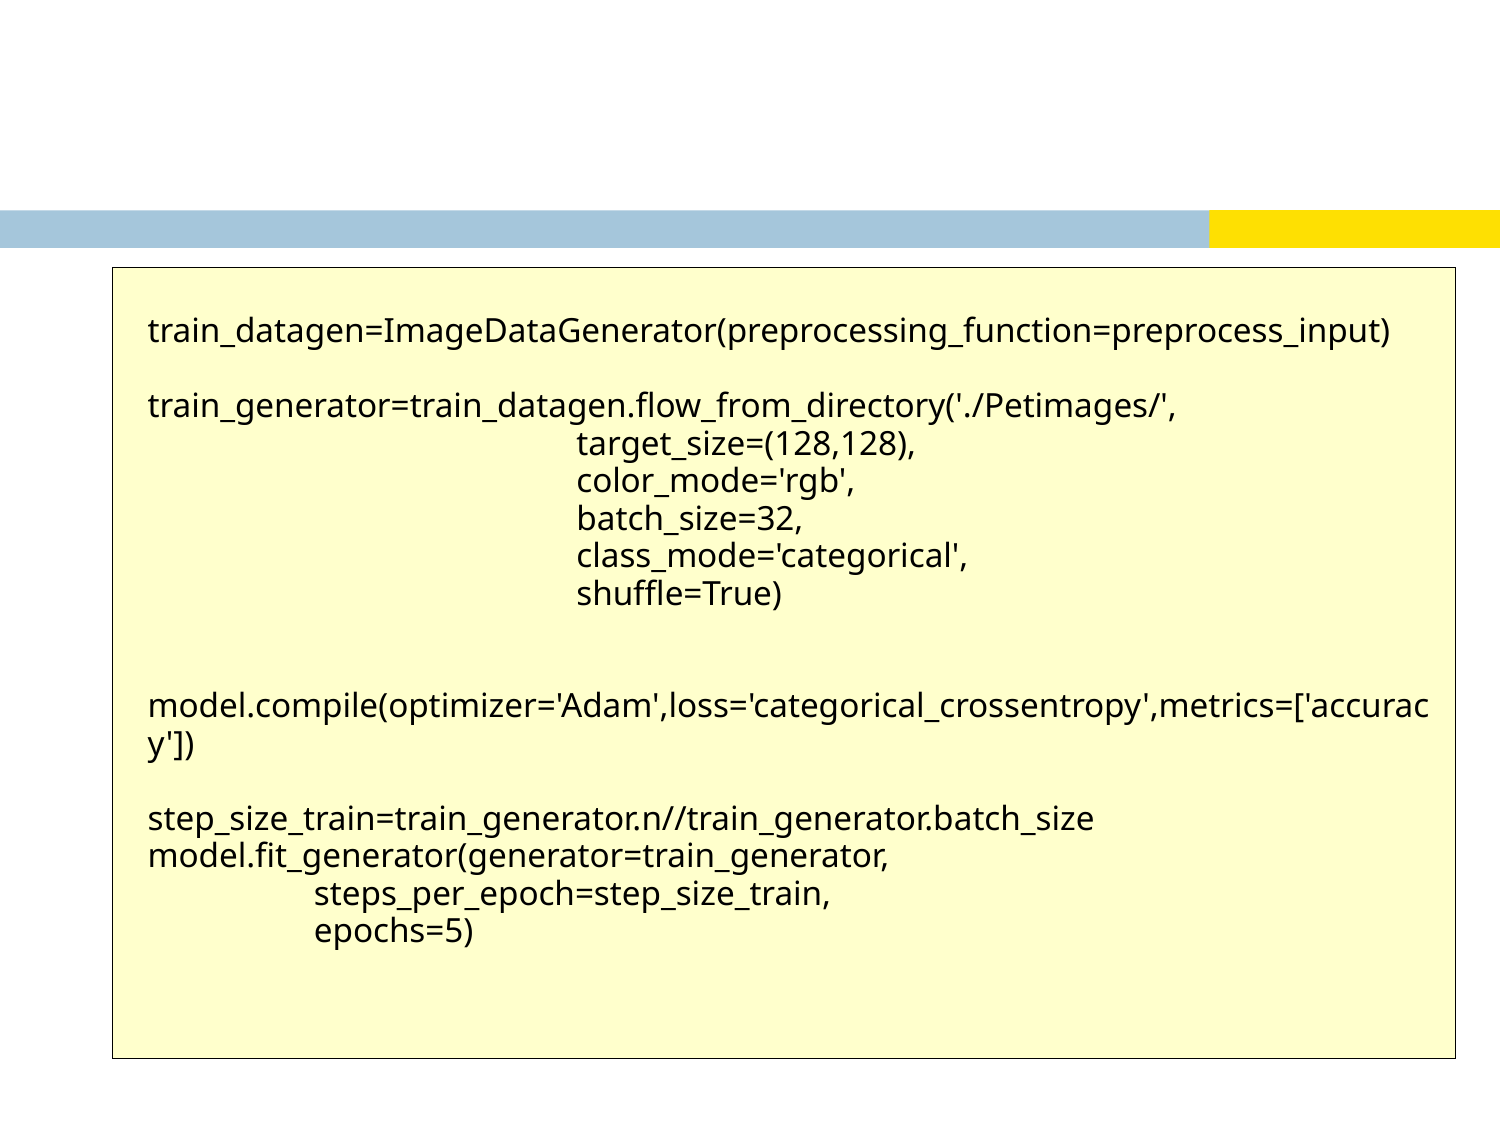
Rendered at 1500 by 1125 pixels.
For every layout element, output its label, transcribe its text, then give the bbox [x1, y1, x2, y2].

text_box train_datagen=ImageDataGenerator(preprocessing_function=preprocess_input) train_generator=train_datagen.flow_from_directory('./Petimages/', target_size=(128,128), color_mode='rgb', batch_size=32, class_mode='categorical', shuffle=True) model.compile(optimizer='Adam',loss='categorical_crossentropy',metrics=['accuracy']) step_size_train=train_generator.n//train_generator.batch_size model.fit_generator(generator=train_generator, steps_per_epoch=step_size_train, epochs=5) [112, 267, 1456, 1059]
